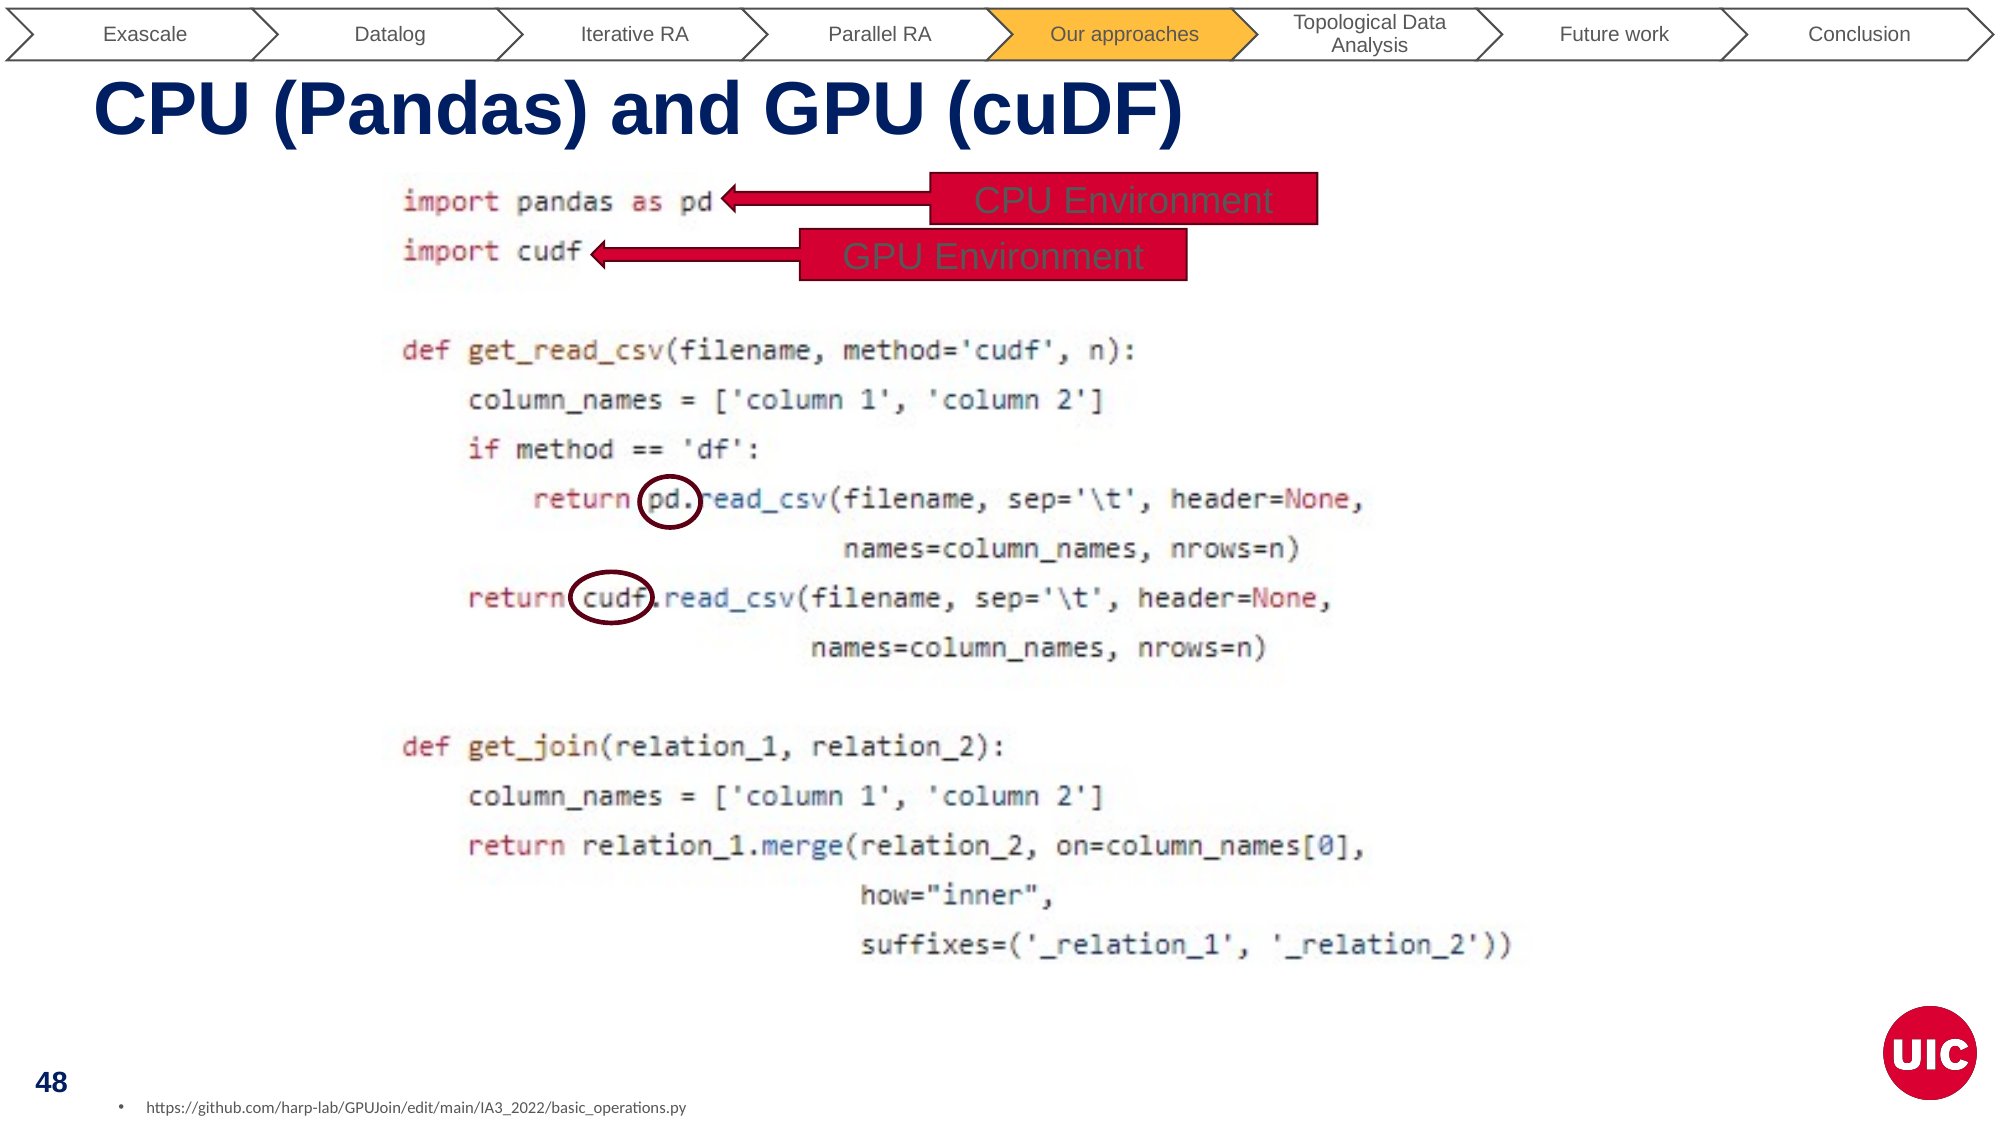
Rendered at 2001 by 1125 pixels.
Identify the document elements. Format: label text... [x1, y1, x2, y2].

picture [1880, 1004, 1980, 1102]
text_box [6, 8, 1994, 61]
text_box https://github.com/harp-lab/GPUJoin/edit/main/IA3_2022/basic_operations.py [103, 1089, 1882, 1125]
title CPU (Pandas) and GPU (cuDF) [93, 70, 1907, 204]
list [382, 172, 1534, 977]
